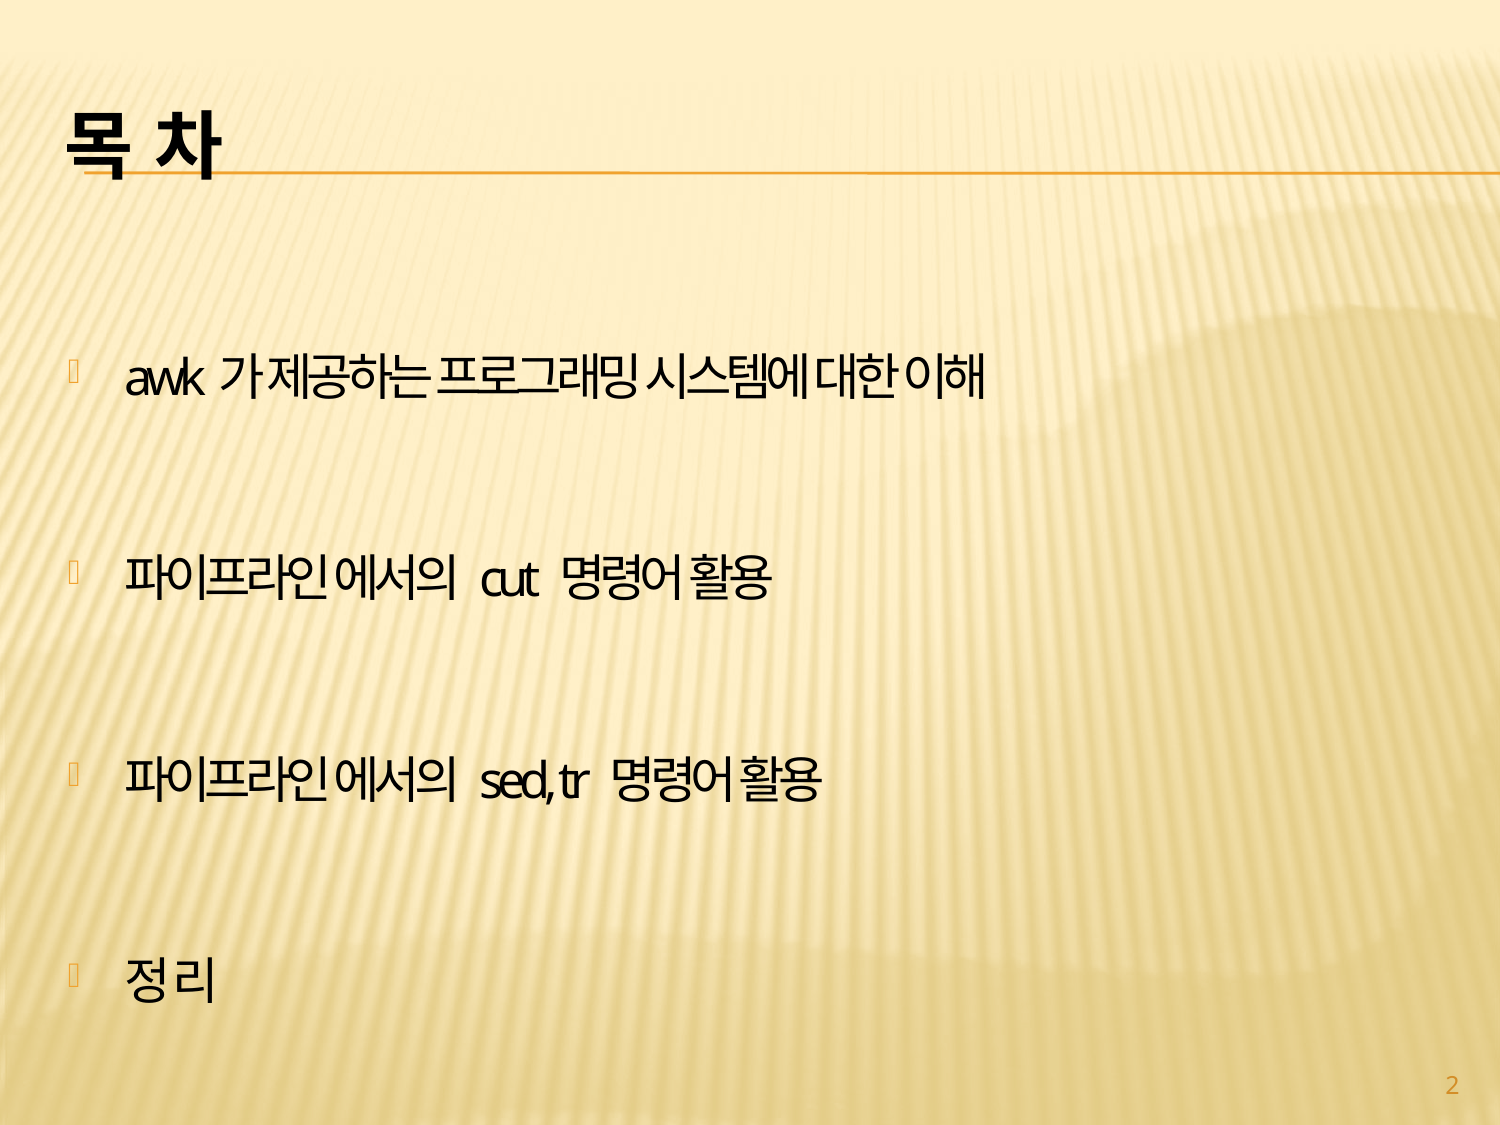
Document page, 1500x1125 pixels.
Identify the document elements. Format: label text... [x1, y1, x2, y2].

slide_number 2 [1350, 1061, 1475, 1103]
title 목 차 [50, 75, 1475, 213]
list awk가 제공하는 프로그래밍 시스템에 대한 이해 파이프라인 에서의 cut 명령어 활용 파이프라인 에서의 sed, tr 명령어 활용 정 리 [53, 243, 1458, 1025]
